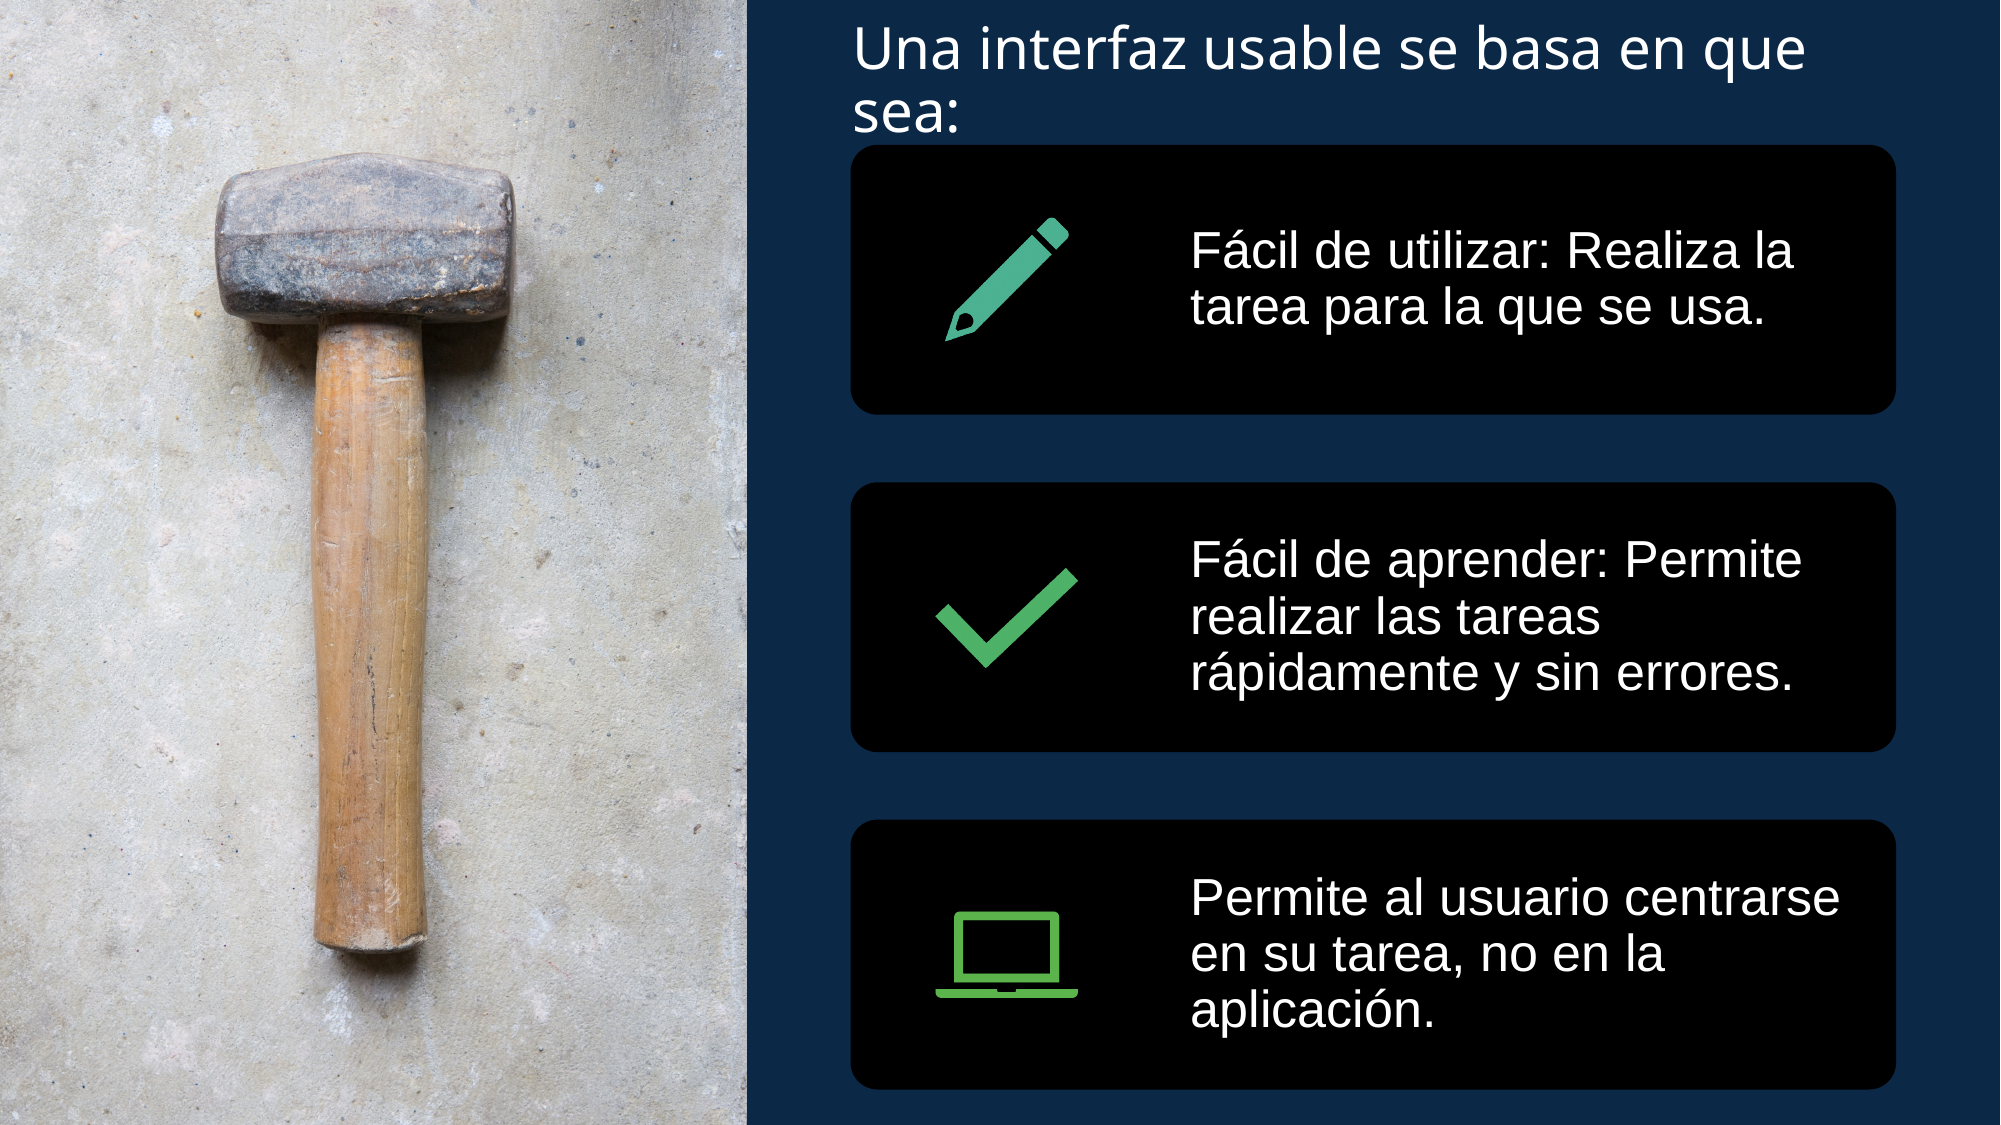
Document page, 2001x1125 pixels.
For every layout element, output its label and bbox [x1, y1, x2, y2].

text_box [850, 144, 1897, 1090]
picture [0, 0, 747, 1125]
text_box [803, 0, 1870, 218]
text_box [747, 0, 2000, 1125]
